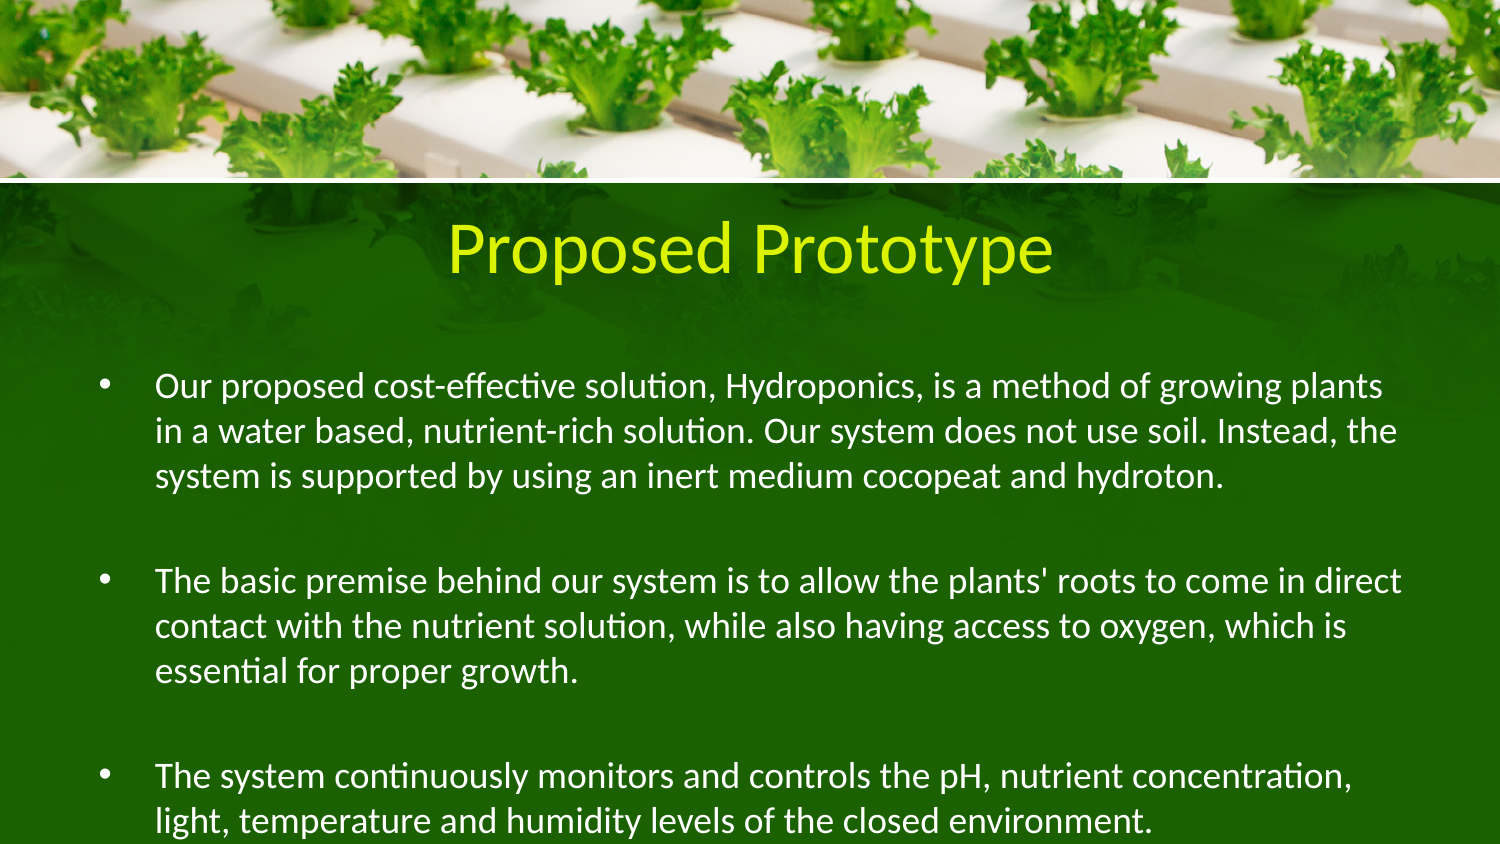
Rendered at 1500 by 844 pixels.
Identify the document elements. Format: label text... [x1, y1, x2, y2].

title Proposed Prototype [73, 183, 1429, 303]
picture [0, 0, 1500, 844]
list Our proposed cost-effective solution, Hydroponics, is a method of growing plants in a water based, nutrient-rich solution. Our system does not use soil. Instead, the system is supported by using an inert medium cocopeat and hydroton. The basic premise behind our system is to allow the plants' roots to come in direct contact with the nutrient solution, while also having access to oxygen, which is essential for proper growth. The system continuously monitors and controls the pH, nutrient concentration, light, temperature and humidity levels of the closed environment. [83, 353, 1437, 844]
